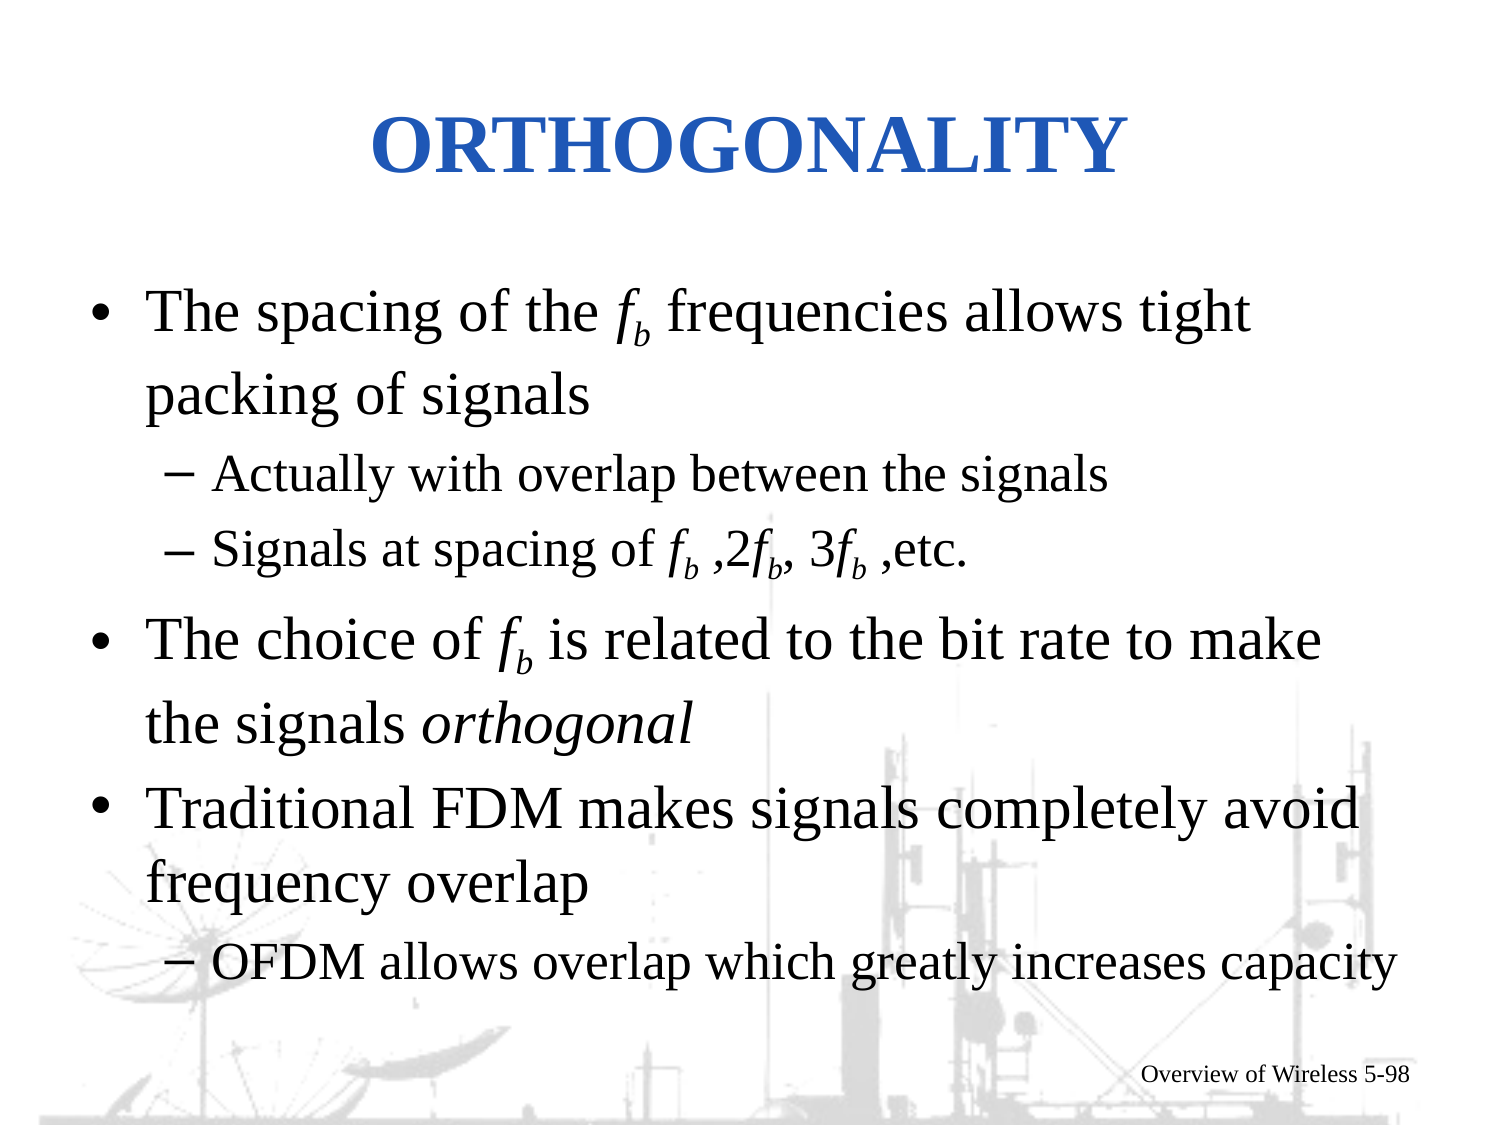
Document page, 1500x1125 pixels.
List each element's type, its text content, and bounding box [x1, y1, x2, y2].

list The spacing of the fb frequencies allows tight packing of signals Actually with overlap between the signals Signals at spacing of fb ,2fb, 3fb ,etc. The choice of fb is related to the bit rate to make the signals orthogonal Traditional FDM makes signals completely avoid frequency overlap OFDM allows overlap which greatly increases capacity [75, 262, 1425, 1005]
slide_number Overview of Wireless 5-98 [893, 1042, 1425, 1103]
title Orthogonality [75, 45, 1425, 233]
